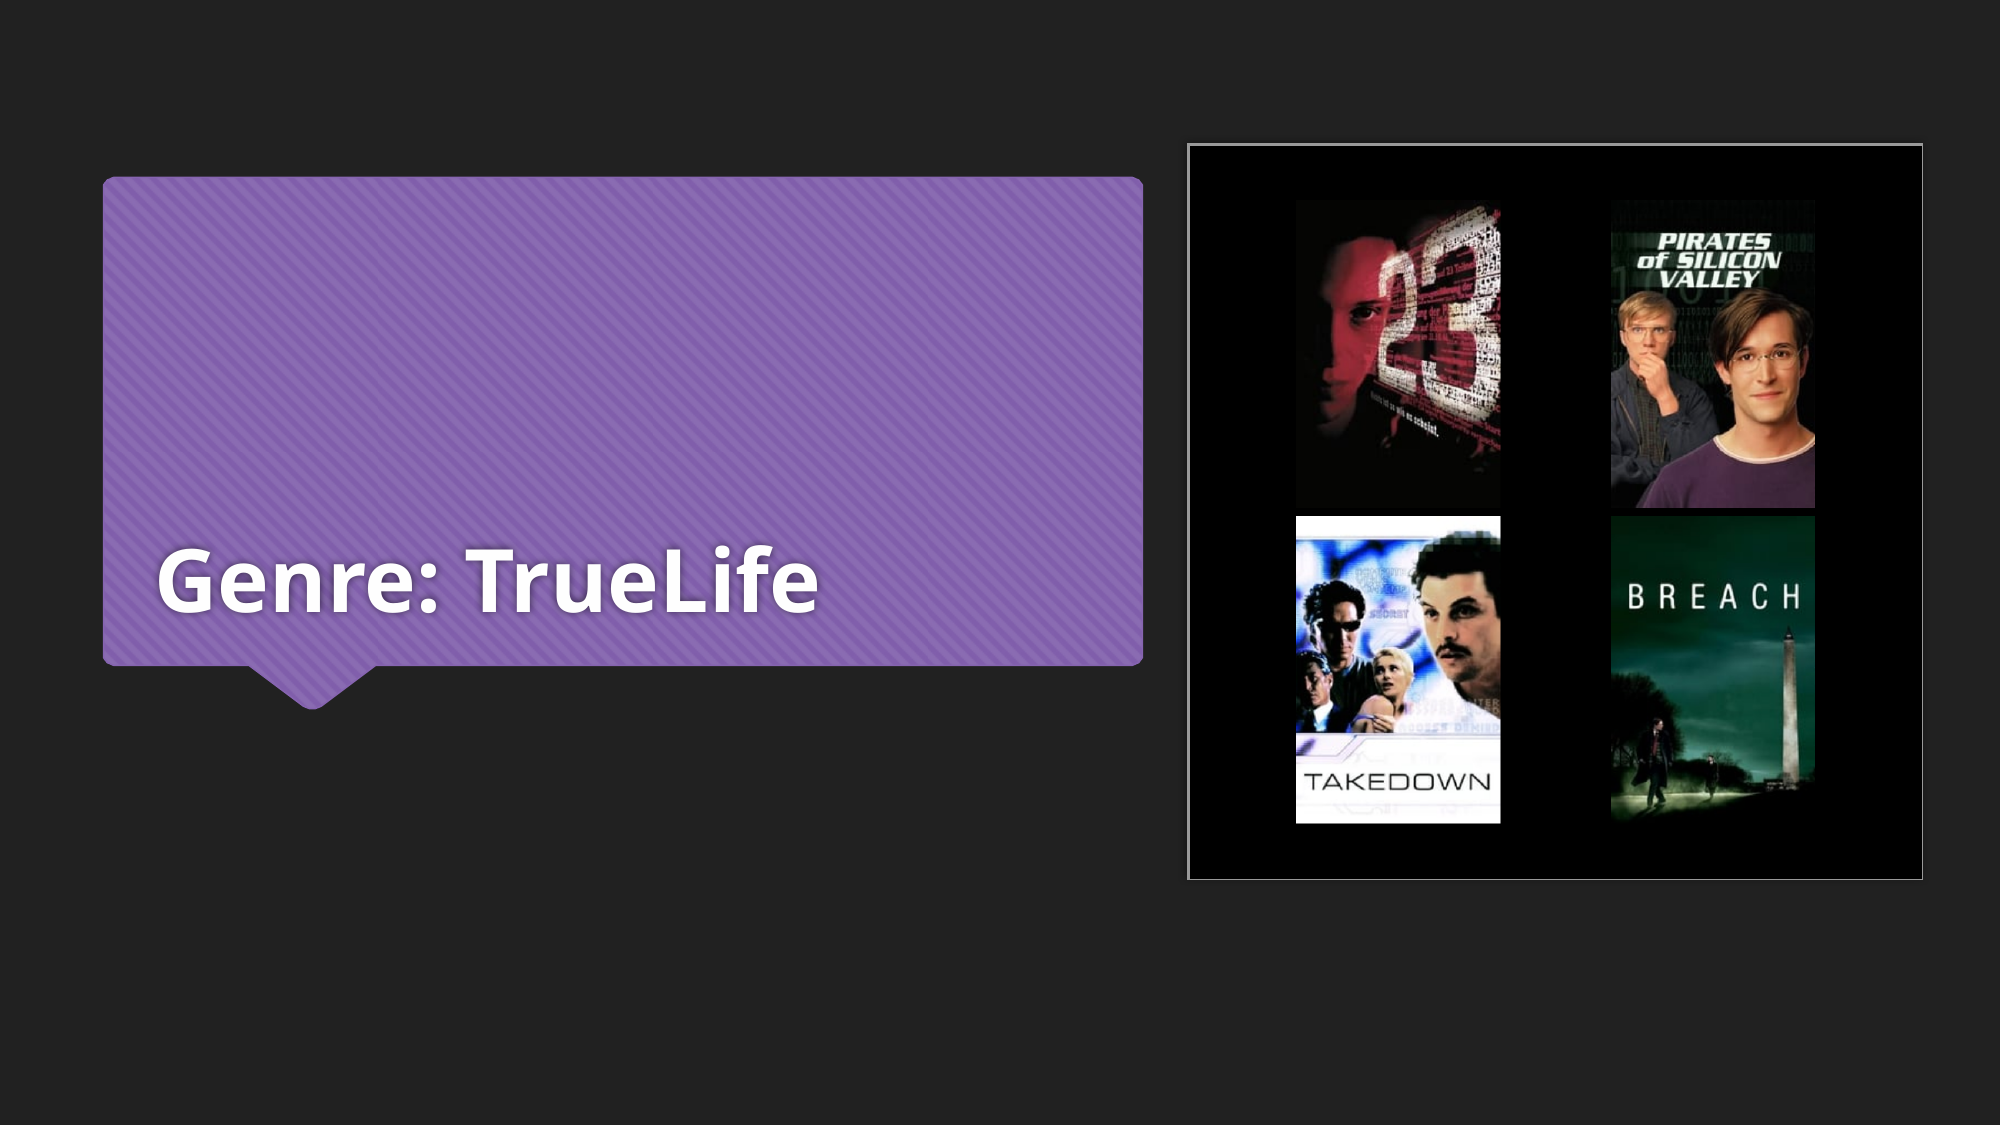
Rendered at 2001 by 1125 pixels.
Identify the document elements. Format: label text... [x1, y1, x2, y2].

title Genre: TrueLife [139, 203, 1107, 638]
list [1186, 143, 1924, 880]
